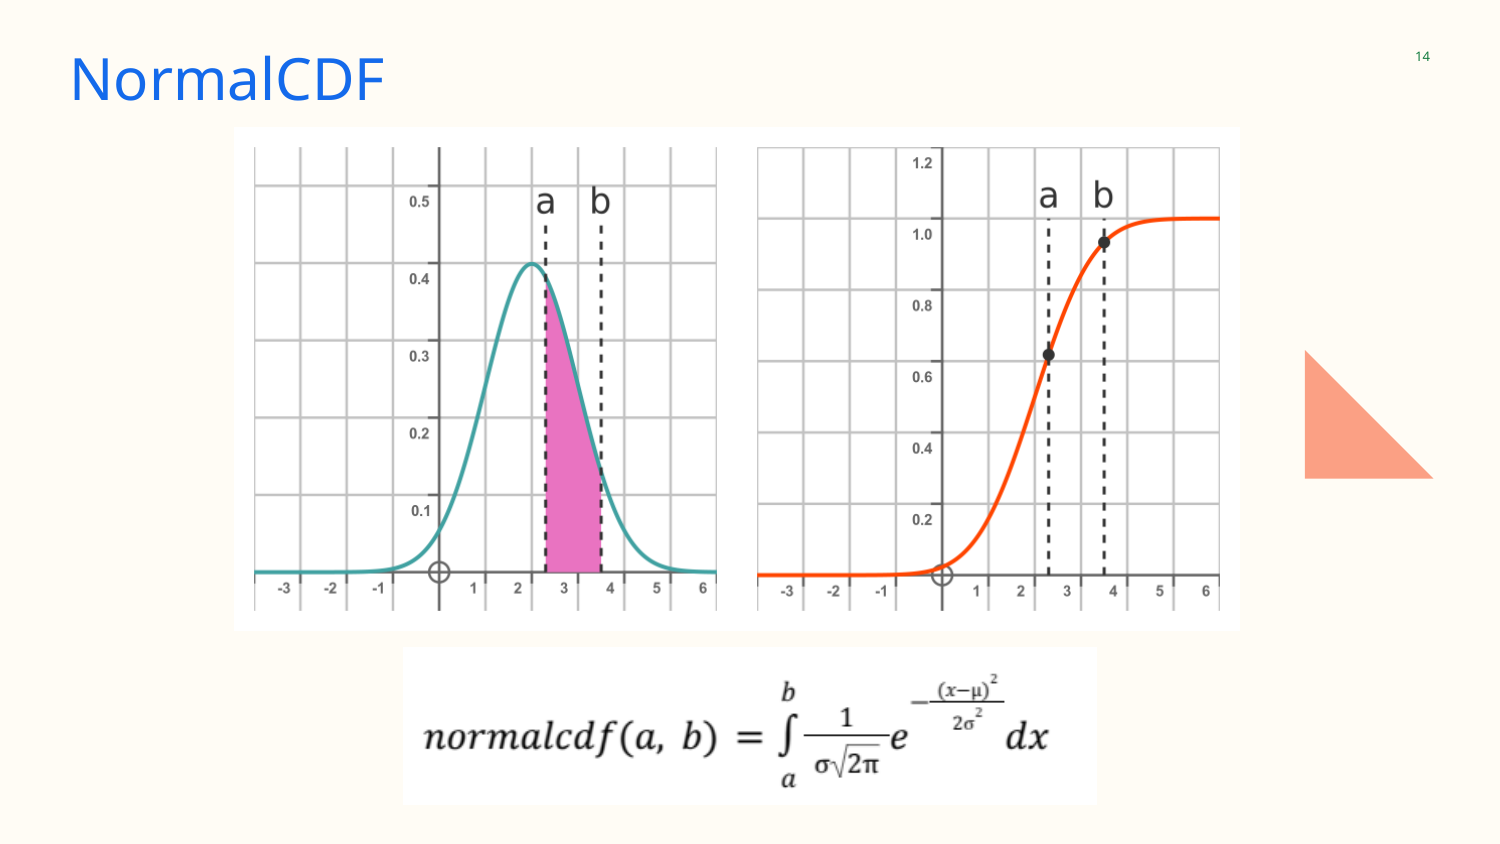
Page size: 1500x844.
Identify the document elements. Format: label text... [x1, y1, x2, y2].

text_box [1304, 350, 1434, 479]
title NormalCDF [54, 26, 1446, 198]
picture [403, 646, 1097, 805]
picture [233, 127, 1241, 631]
slide_number ‹#› [1355, 33, 1446, 82]
